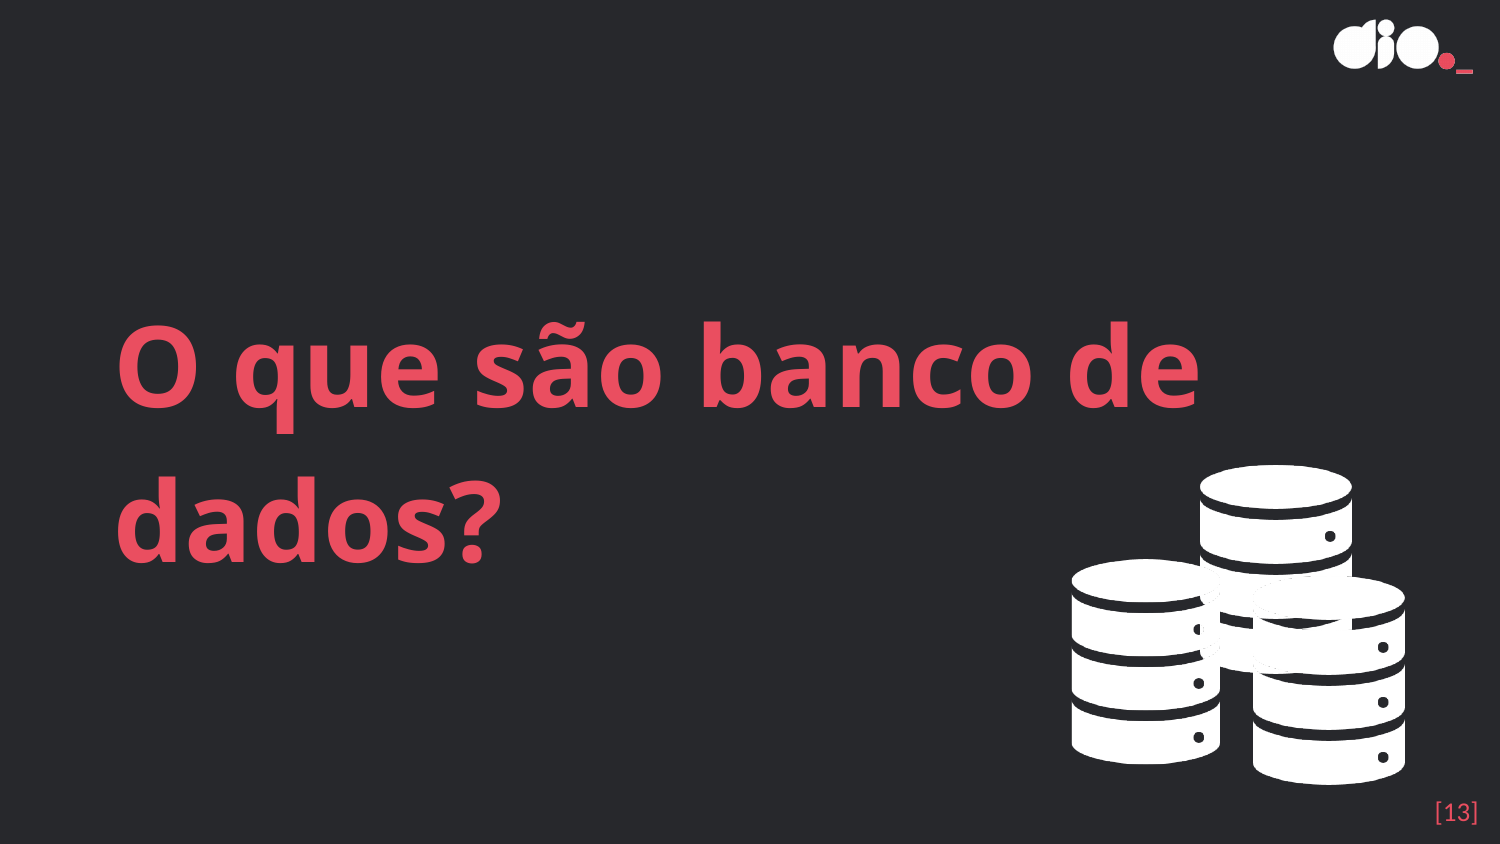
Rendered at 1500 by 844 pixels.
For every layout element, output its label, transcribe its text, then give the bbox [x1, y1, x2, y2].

slide_number [13] [1403, 779, 1494, 844]
text_box O que são banco de dados? [98, 259, 1373, 524]
picture [1017, 436, 1459, 812]
picture [1332, 19, 1474, 75]
